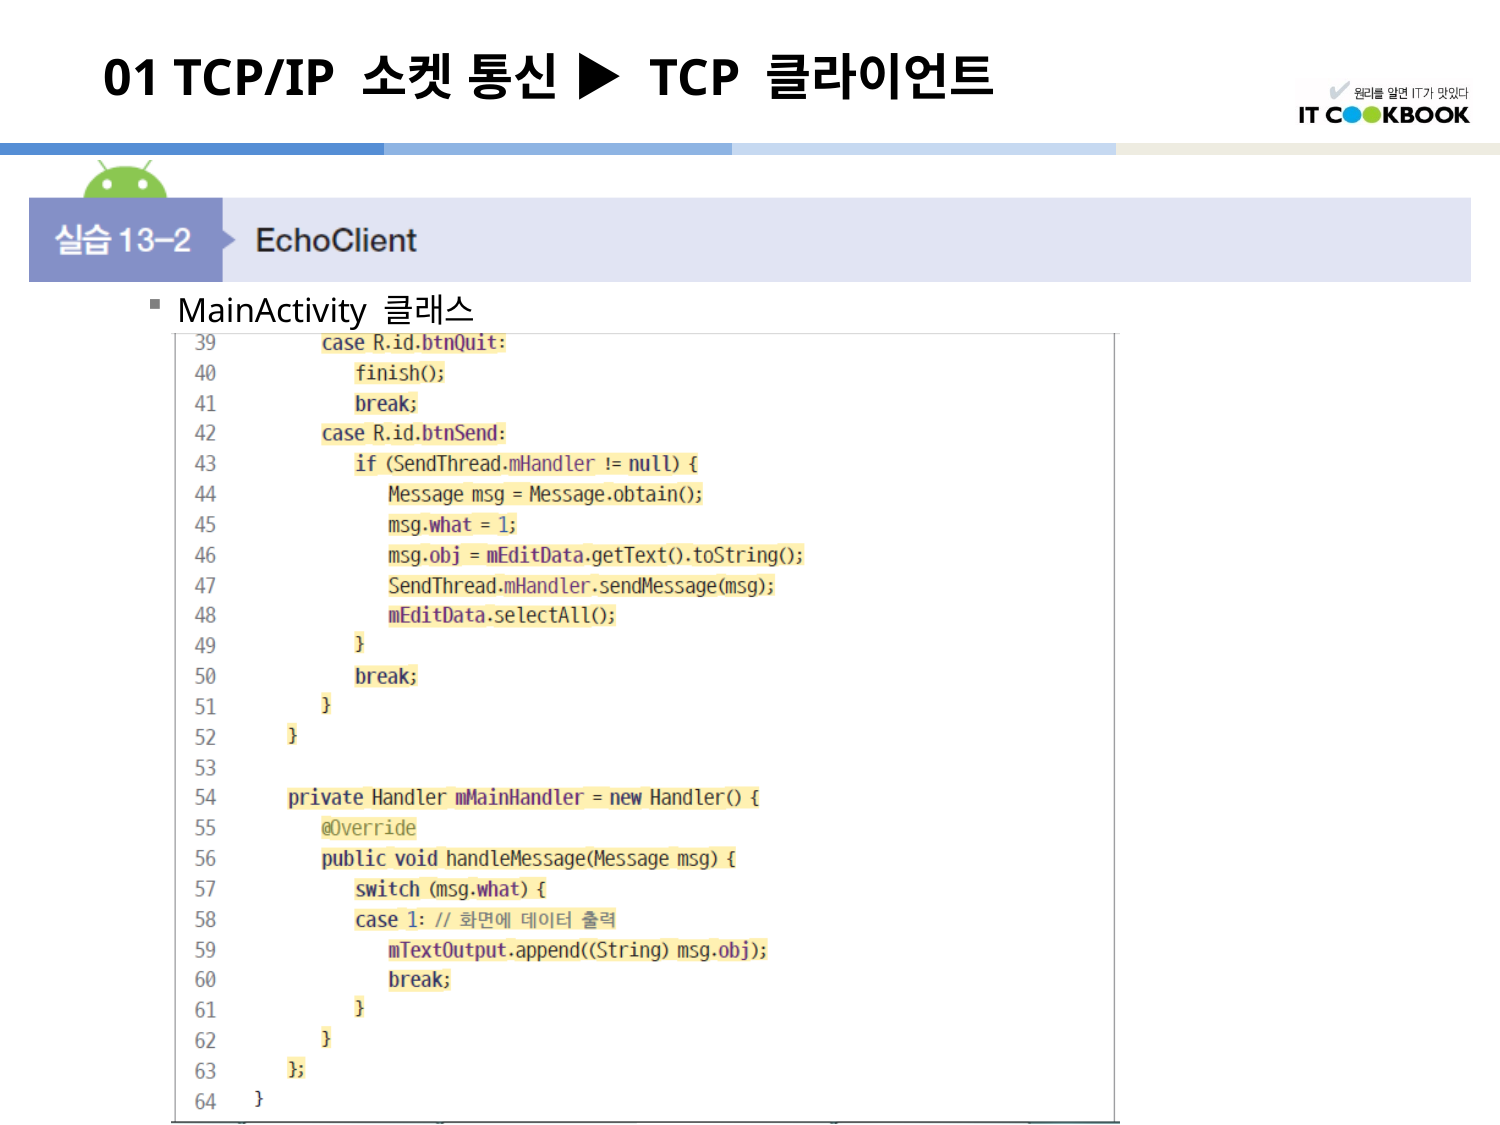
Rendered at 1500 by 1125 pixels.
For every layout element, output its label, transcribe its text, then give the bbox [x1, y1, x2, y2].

title 01 TCP/IP 소켓 통신 ▶ TCP 클라이언트 [88, 30, 1330, 121]
picture [29, 160, 1471, 282]
picture [170, 332, 1120, 1124]
picture [1295, 78, 1473, 125]
list MainActivity 클래스 [88, 290, 1436, 1083]
